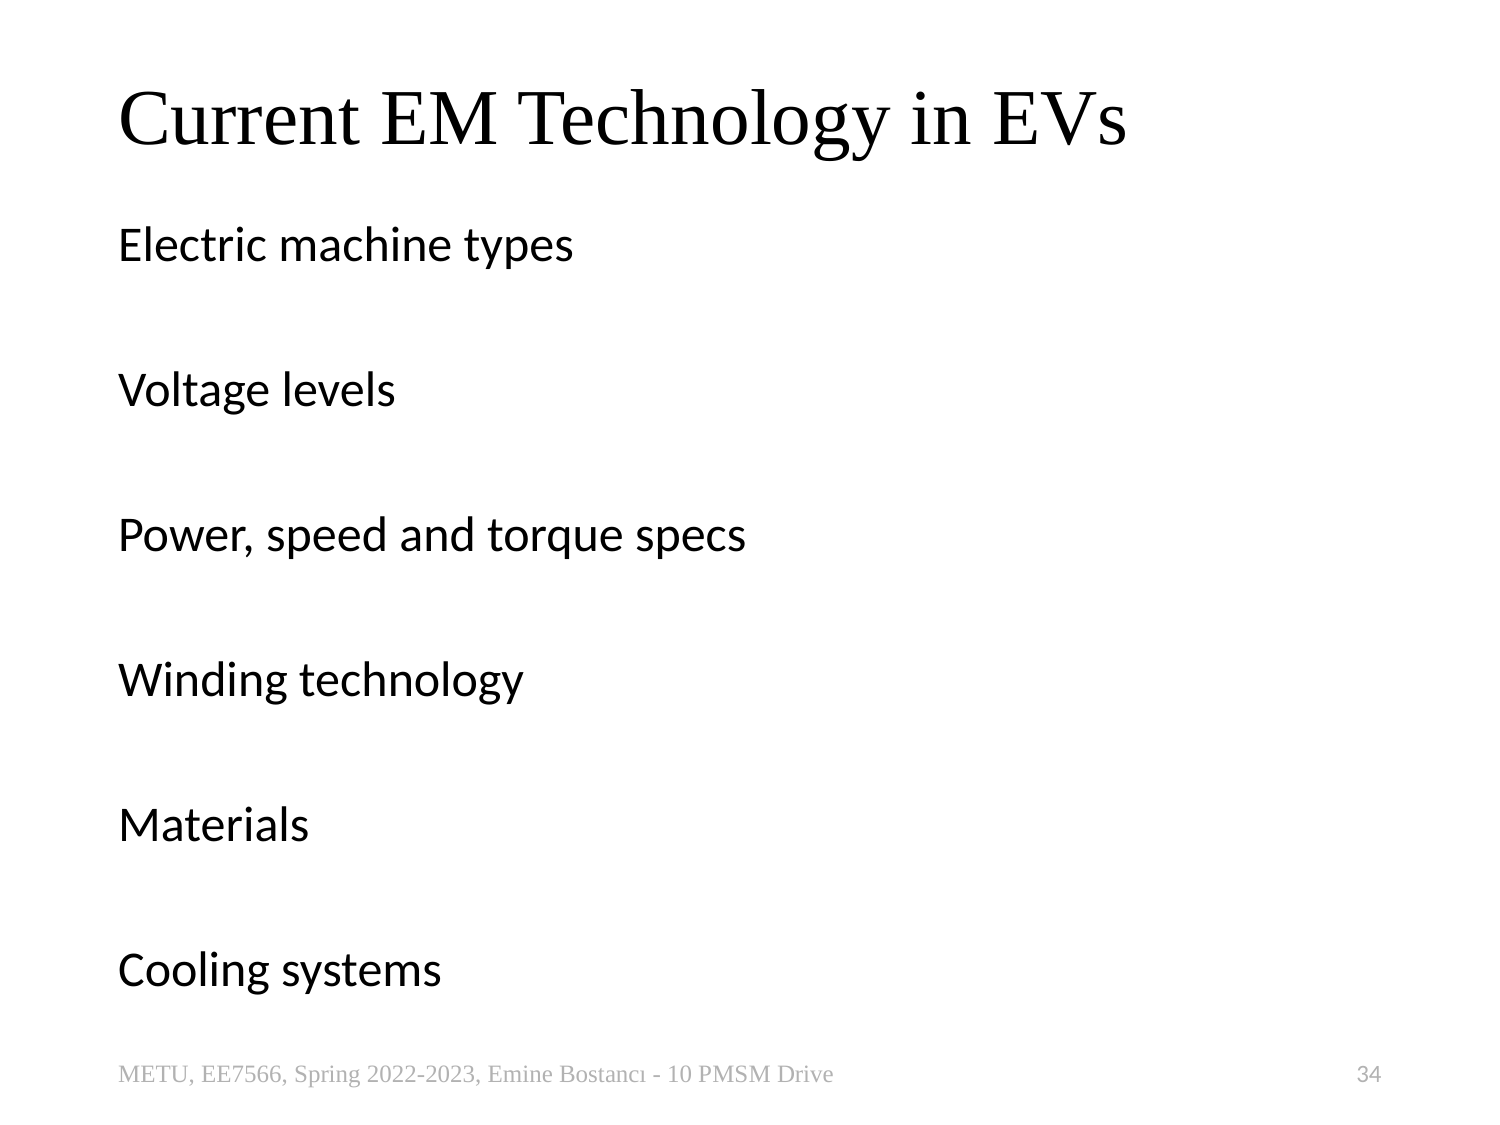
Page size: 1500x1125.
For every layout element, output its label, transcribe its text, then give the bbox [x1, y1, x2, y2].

slide_number 34 [1322, 1042, 1397, 1103]
footer METU, EE7566, Spring 2022-2023, Emine Bostancı - 10 PMSM Drive [103, 1042, 1307, 1103]
title Current EM Technology in EVs [103, 59, 1397, 178]
list Electric machine types Voltage levels Power, speed and torque specs Winding technology Materials Cooling systems [103, 203, 1397, 1014]
